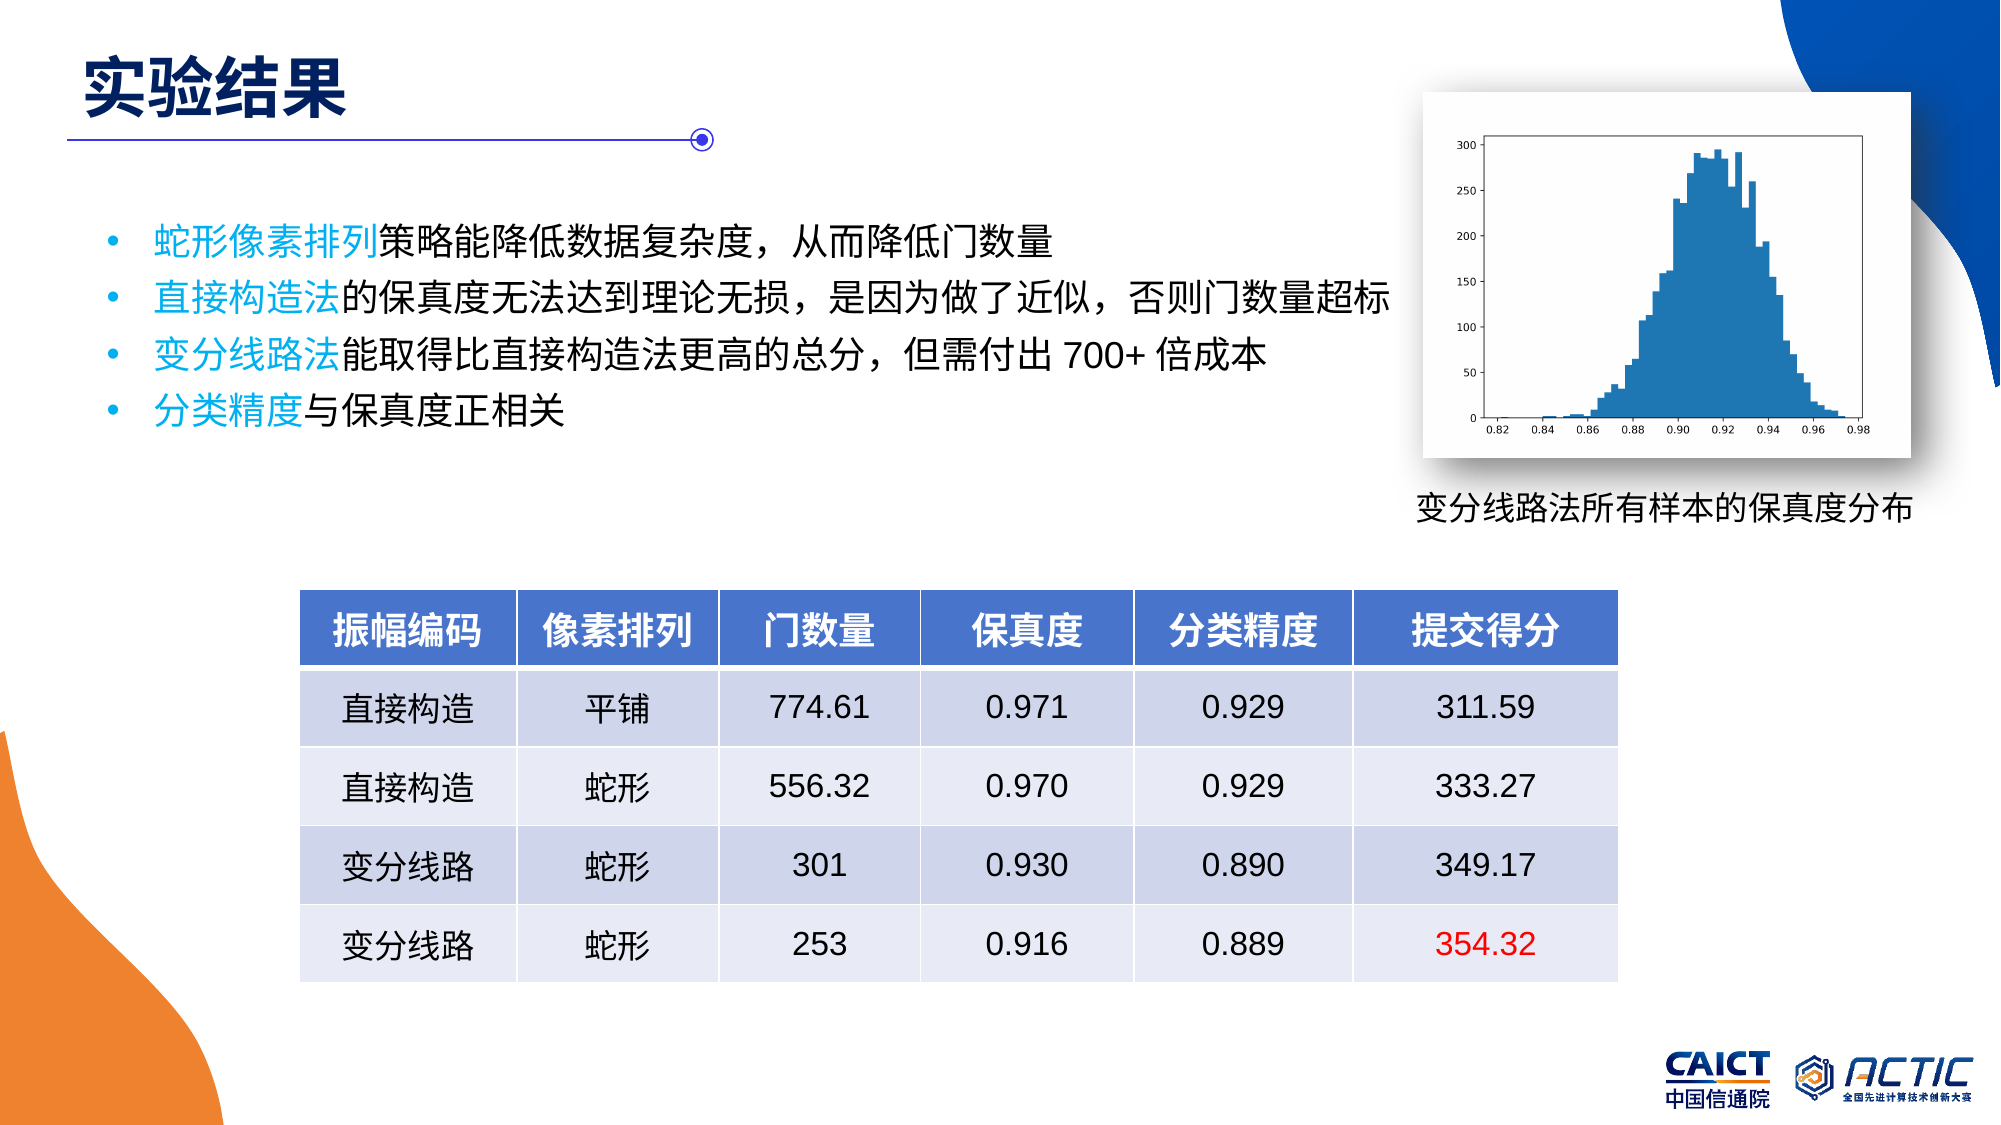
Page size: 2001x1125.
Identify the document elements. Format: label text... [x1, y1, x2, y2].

text_box 实验结果 [66, 37, 1637, 133]
table_cell 0.929 [1135, 671, 1352, 746]
table_cell 774.61 [720, 671, 920, 746]
table_cell 0.929 [1135, 748, 1352, 825]
table_cell 0.916 [921, 905, 1133, 982]
table_cell 平铺 [518, 671, 718, 746]
table_cell 0.930 [921, 826, 1133, 904]
table_cell 0.970 [921, 748, 1133, 825]
table_cell 301 [720, 826, 920, 904]
table_cell 349.17 [1354, 826, 1618, 904]
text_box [66, 128, 714, 152]
table_header 振幅编码 [300, 590, 516, 665]
picture [1666, 1050, 1771, 1110]
table_cell 蛇形 [518, 826, 718, 904]
table_cell 253 [720, 905, 920, 982]
table_header 保真度 [921, 590, 1133, 665]
table_cell 蛇形 [518, 905, 718, 982]
table_cell 蛇形 [518, 748, 718, 825]
table_cell 0.890 [1135, 826, 1352, 904]
picture [1779, 1036, 1992, 1124]
table_cell 0.971 [921, 671, 1133, 746]
table_header 门数量 [720, 590, 920, 665]
text_box 蛇形像素排列策略能降低数据复杂度，从而降低门数量 直接构造法的保真度无法达到理论无损，是因为做了近似，否则门数量超标 变分线路法能取得比直接构造法更高的总分，但需付出700+倍成本 分类精度与保真度正相关 [91, 199, 1400, 440]
table_cell 354.32 [1354, 905, 1618, 982]
table_cell 变分线路 [300, 905, 516, 982]
text_box [1779, 0, 2000, 389]
table_cell 直接构造 [300, 671, 516, 746]
table_cell 333.27 [1354, 748, 1618, 825]
text_box [0, 729, 225, 1125]
table_cell 311.59 [1354, 671, 1618, 746]
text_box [1400, 91, 1933, 536]
table_header 分类精度 [1135, 590, 1352, 665]
table_header 提交得分 [1354, 590, 1618, 665]
table_header 像素排列 [518, 590, 718, 665]
table_cell 直接构造 [300, 748, 516, 825]
table_cell 556.32 [720, 748, 920, 825]
table_cell 变分线路 [300, 826, 516, 904]
table_cell 0.889 [1135, 905, 1352, 982]
